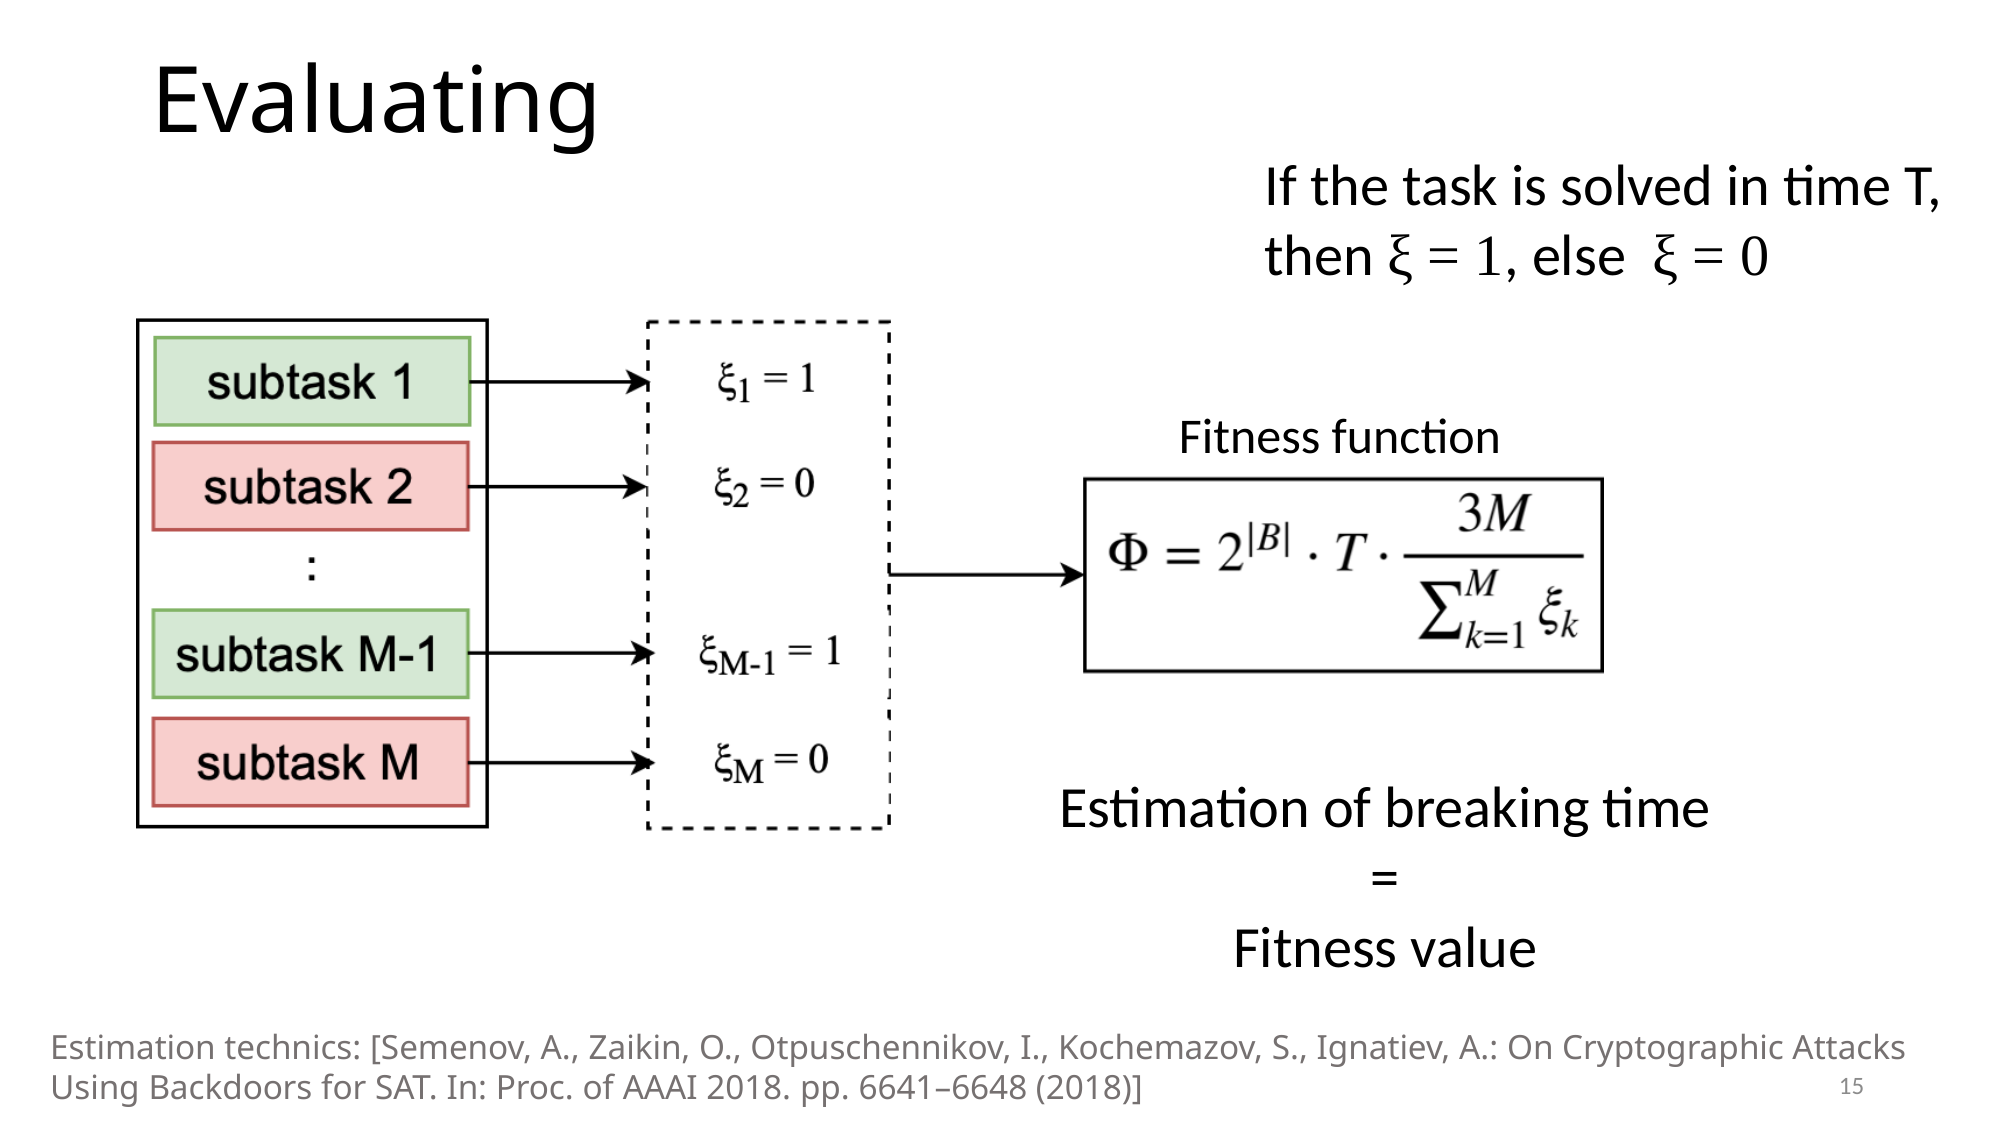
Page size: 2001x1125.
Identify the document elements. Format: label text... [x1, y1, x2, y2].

text_box If the task is solved in time T, then ξ = 1, else ξ = 0 [1249, 140, 1957, 295]
slide_number 15 [1429, 1054, 1880, 1115]
text_box Evaluating [136, 38, 1862, 168]
picture [136, 315, 1604, 833]
text_box Estimation of breaking time = Fitness value [890, 761, 1880, 986]
text_box Estimation technics: [Semenov, A., Zaikin, O., Otpuschennikov, I., Kochemazov, S., Ignatiev, A.: On Cryptographic Attacks Using Backdoors for SAT. In: Proc. of AAAI 2018. pp. 6641–6648 (2018)] [35, 1018, 1965, 1114]
